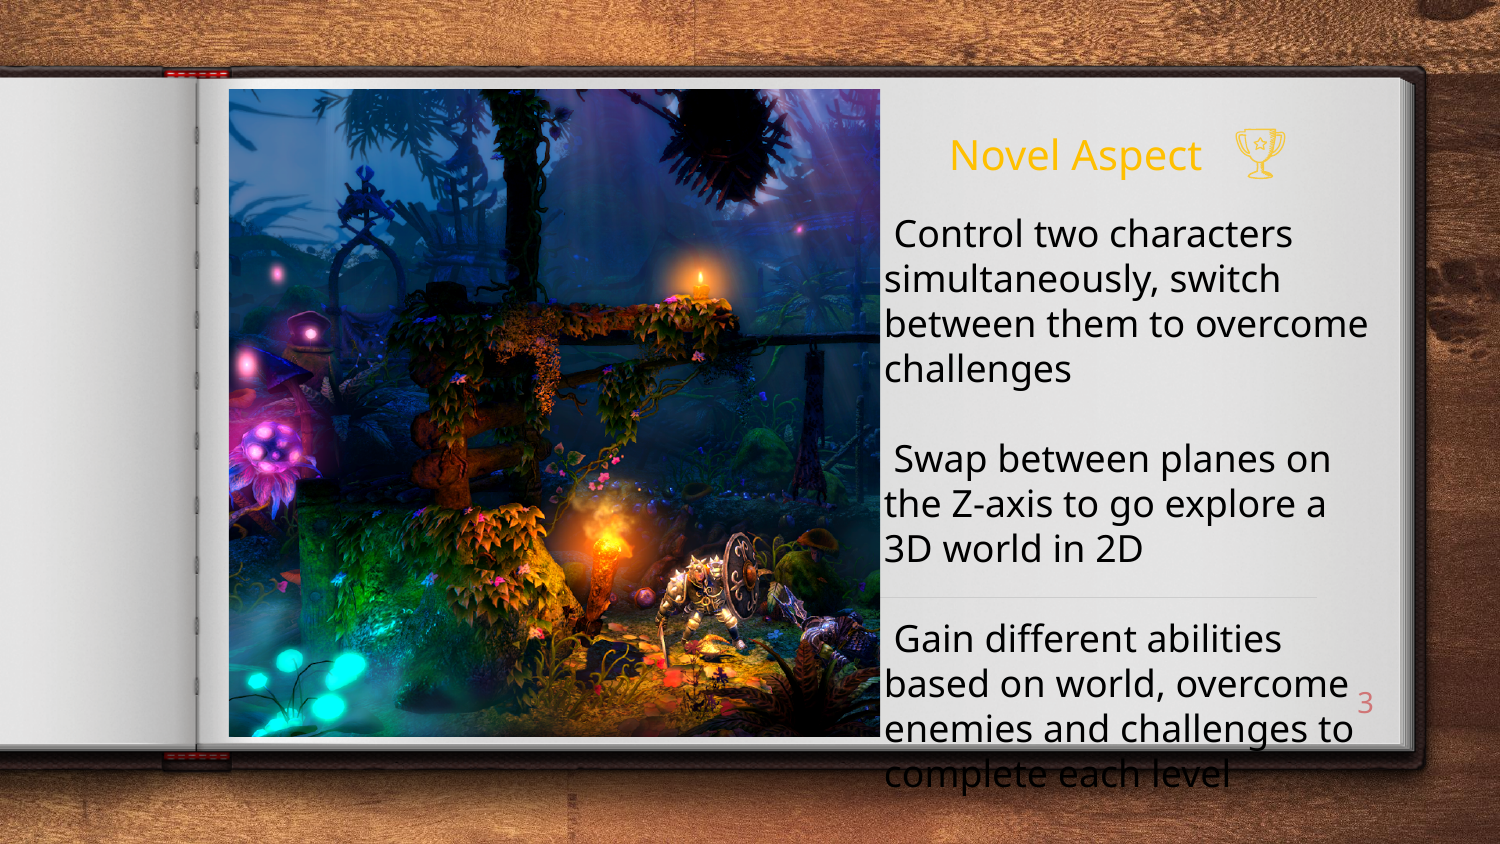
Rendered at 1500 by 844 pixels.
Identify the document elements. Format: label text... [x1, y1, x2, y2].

text_box [1235, 128, 1286, 180]
picture [0, 0, 1500, 844]
text_box Novel Aspect [885, 121, 1364, 186]
text_box Control two characters simultaneously, switch between them to overcome challenges Swap between planes on the Z-axis to go explore a 3D world in 2D Gain different abilities based on world, overcome enemies and challenges to complete each level [869, 202, 1386, 803]
